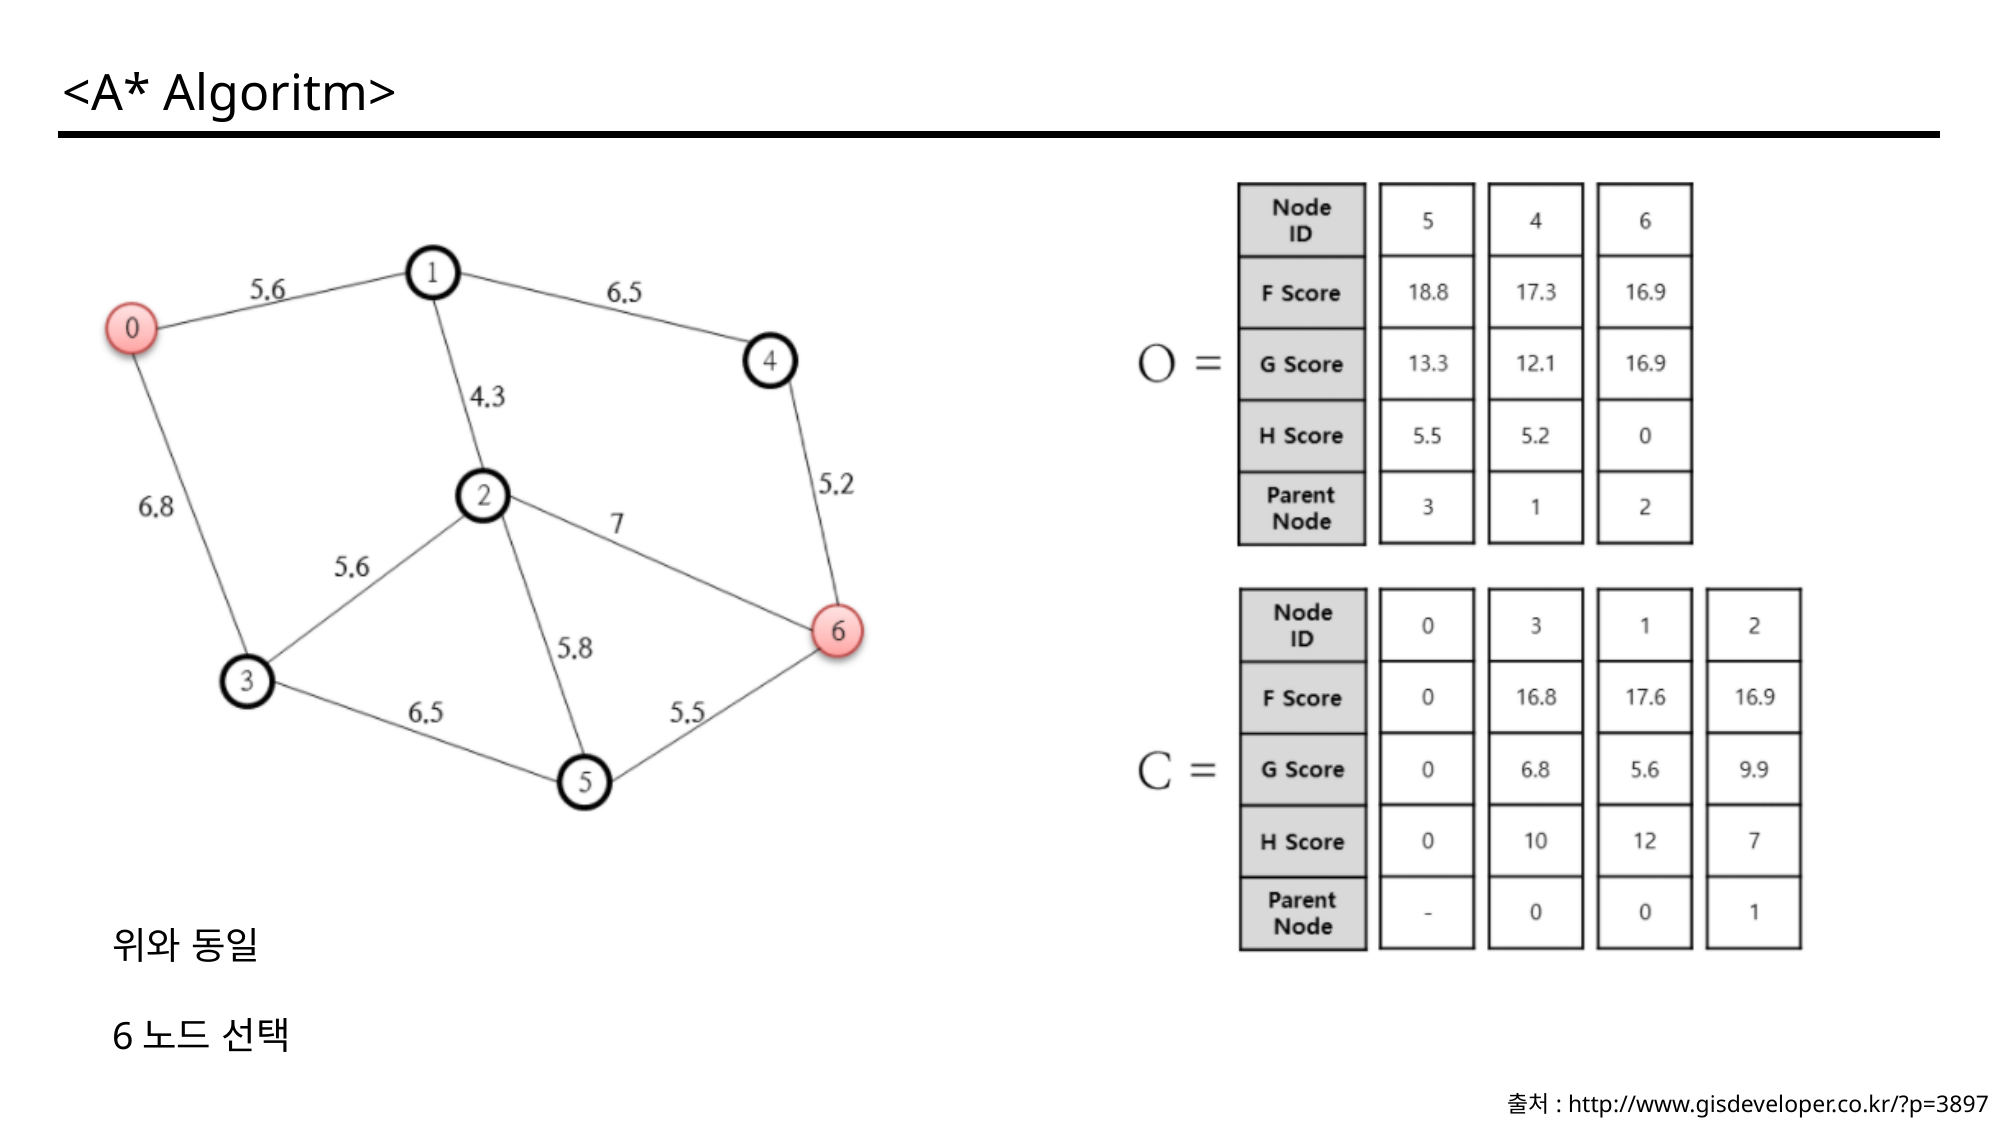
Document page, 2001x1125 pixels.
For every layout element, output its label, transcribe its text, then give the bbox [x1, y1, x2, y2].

text_box 출처: http://www.gisdeveloper.co.kr/?p=3897 [1492, 1081, 2000, 1125]
picture [97, 156, 958, 915]
text_box <A* Algoritm> [23, 52, 437, 128]
picture [1109, 140, 1877, 962]
text_box 위와 동일 6노드 선택 [97, 914, 1224, 1065]
